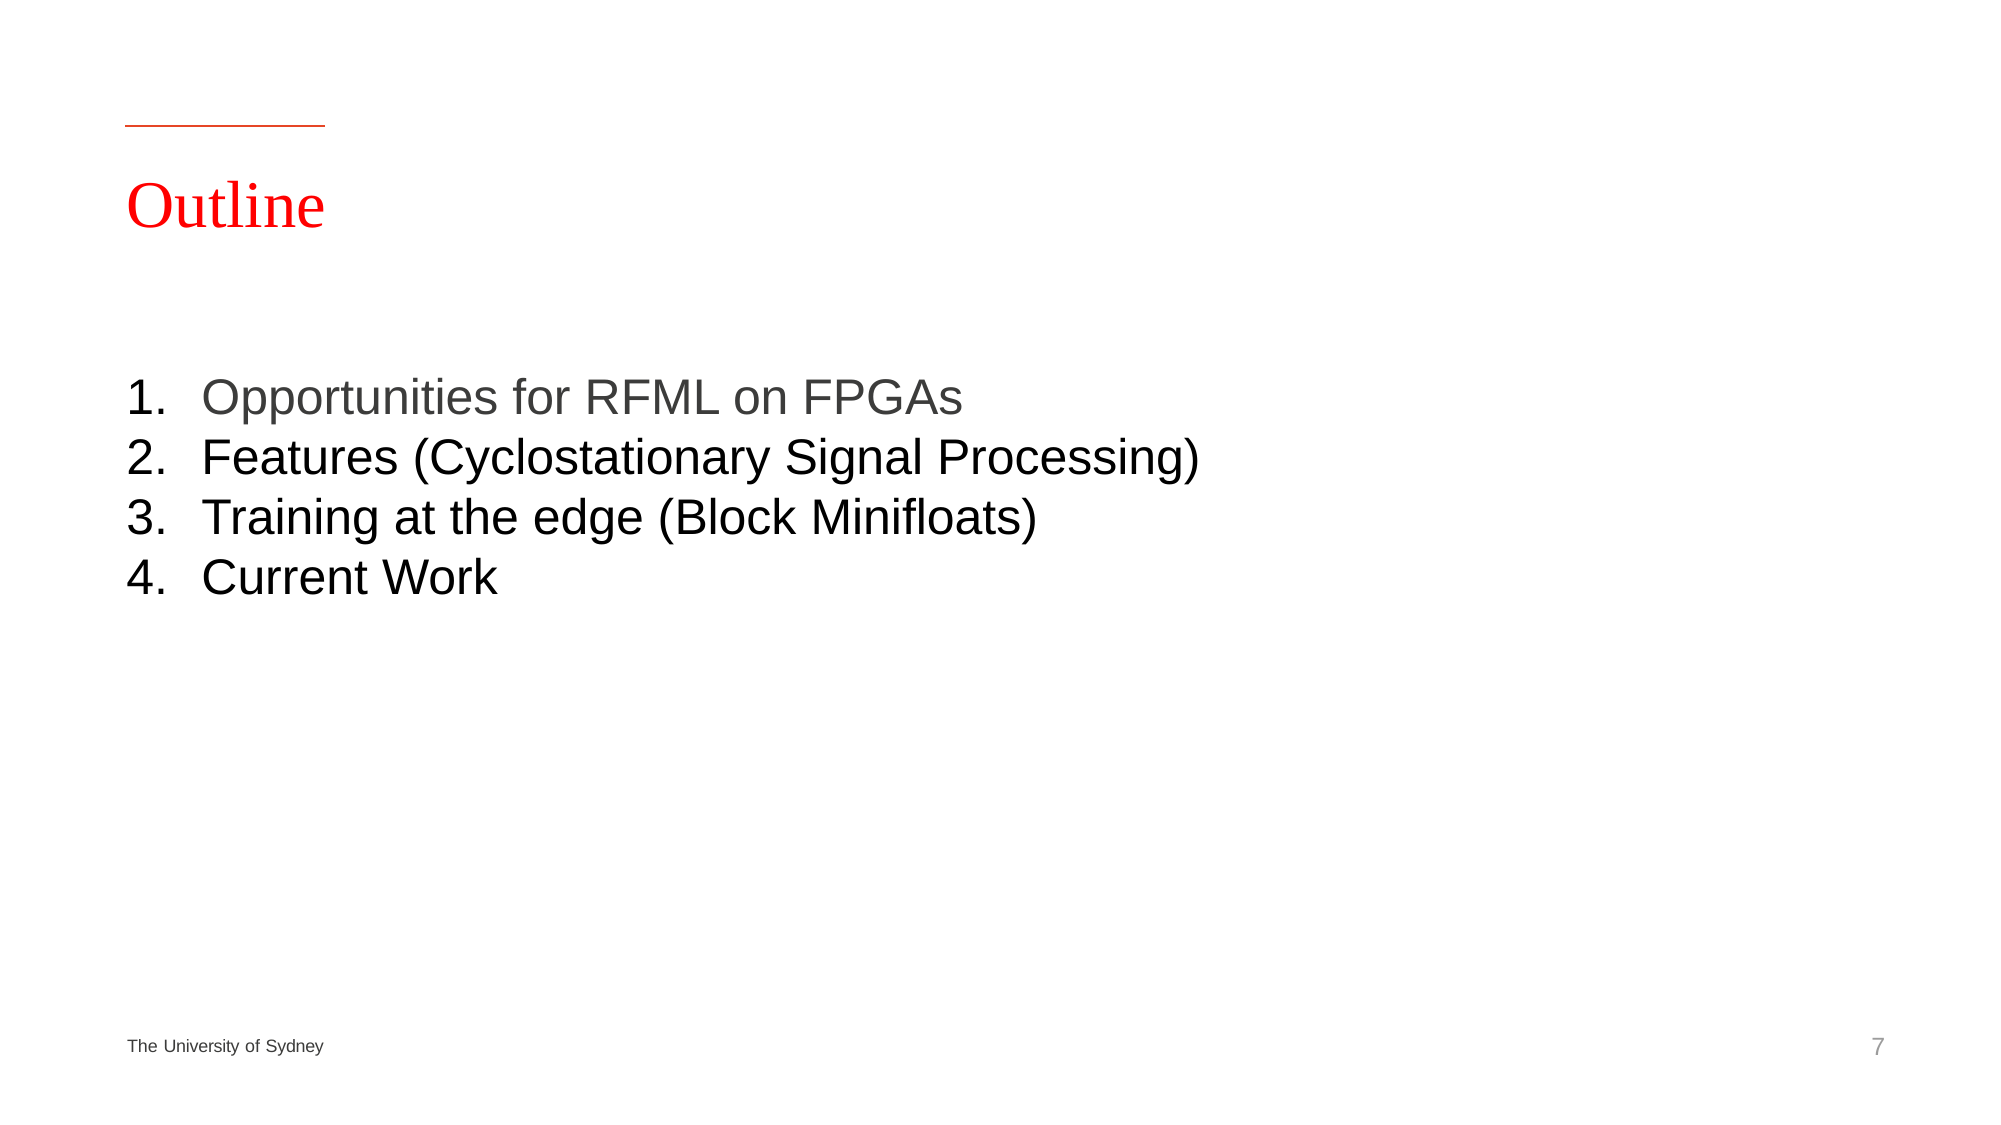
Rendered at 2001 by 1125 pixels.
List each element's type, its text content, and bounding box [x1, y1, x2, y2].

list Opportunities for RFML on FPGAs Features (Cyclostationary Signal Processing) Training at the edge (Block Minifloats) Current Work [126, 305, 1589, 908]
slide_number 7 [1450, 1015, 1901, 1075]
title Outline [126, 161, 1874, 242]
